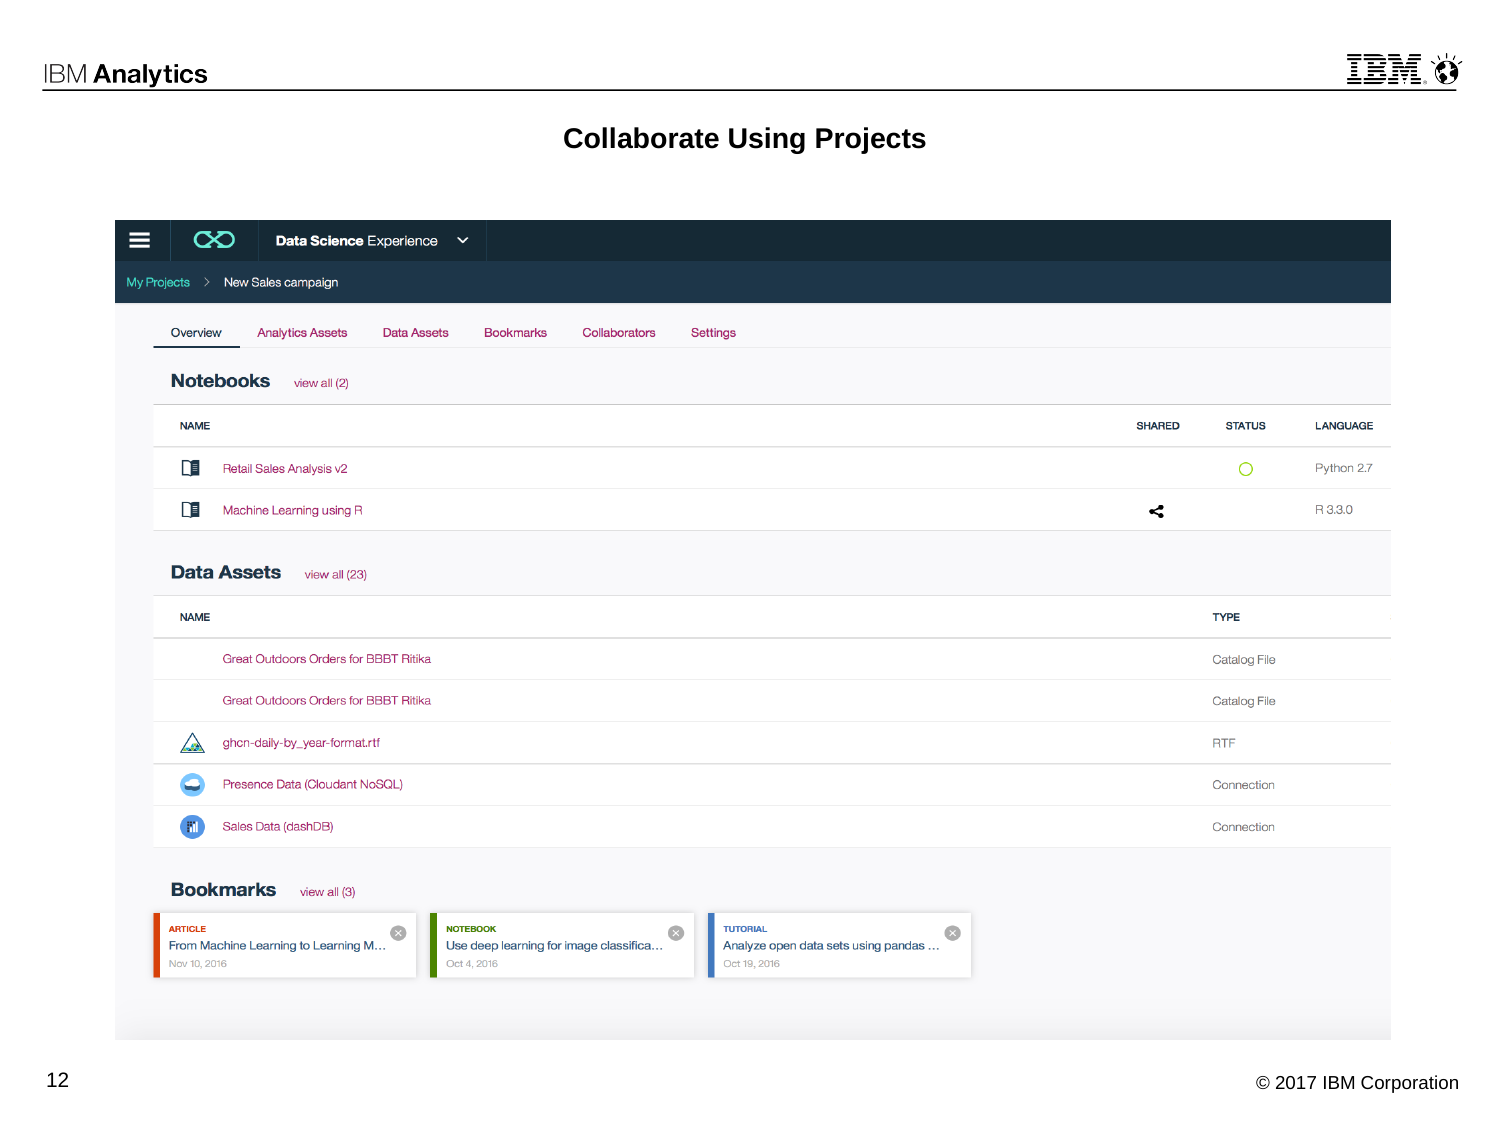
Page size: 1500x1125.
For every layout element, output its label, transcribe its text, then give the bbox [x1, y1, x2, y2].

picture [114, 220, 1391, 1040]
picture [26, 46, 226, 102]
title Collaborate Using Projects [39, 113, 1466, 163]
picture [1336, 42, 1471, 94]
